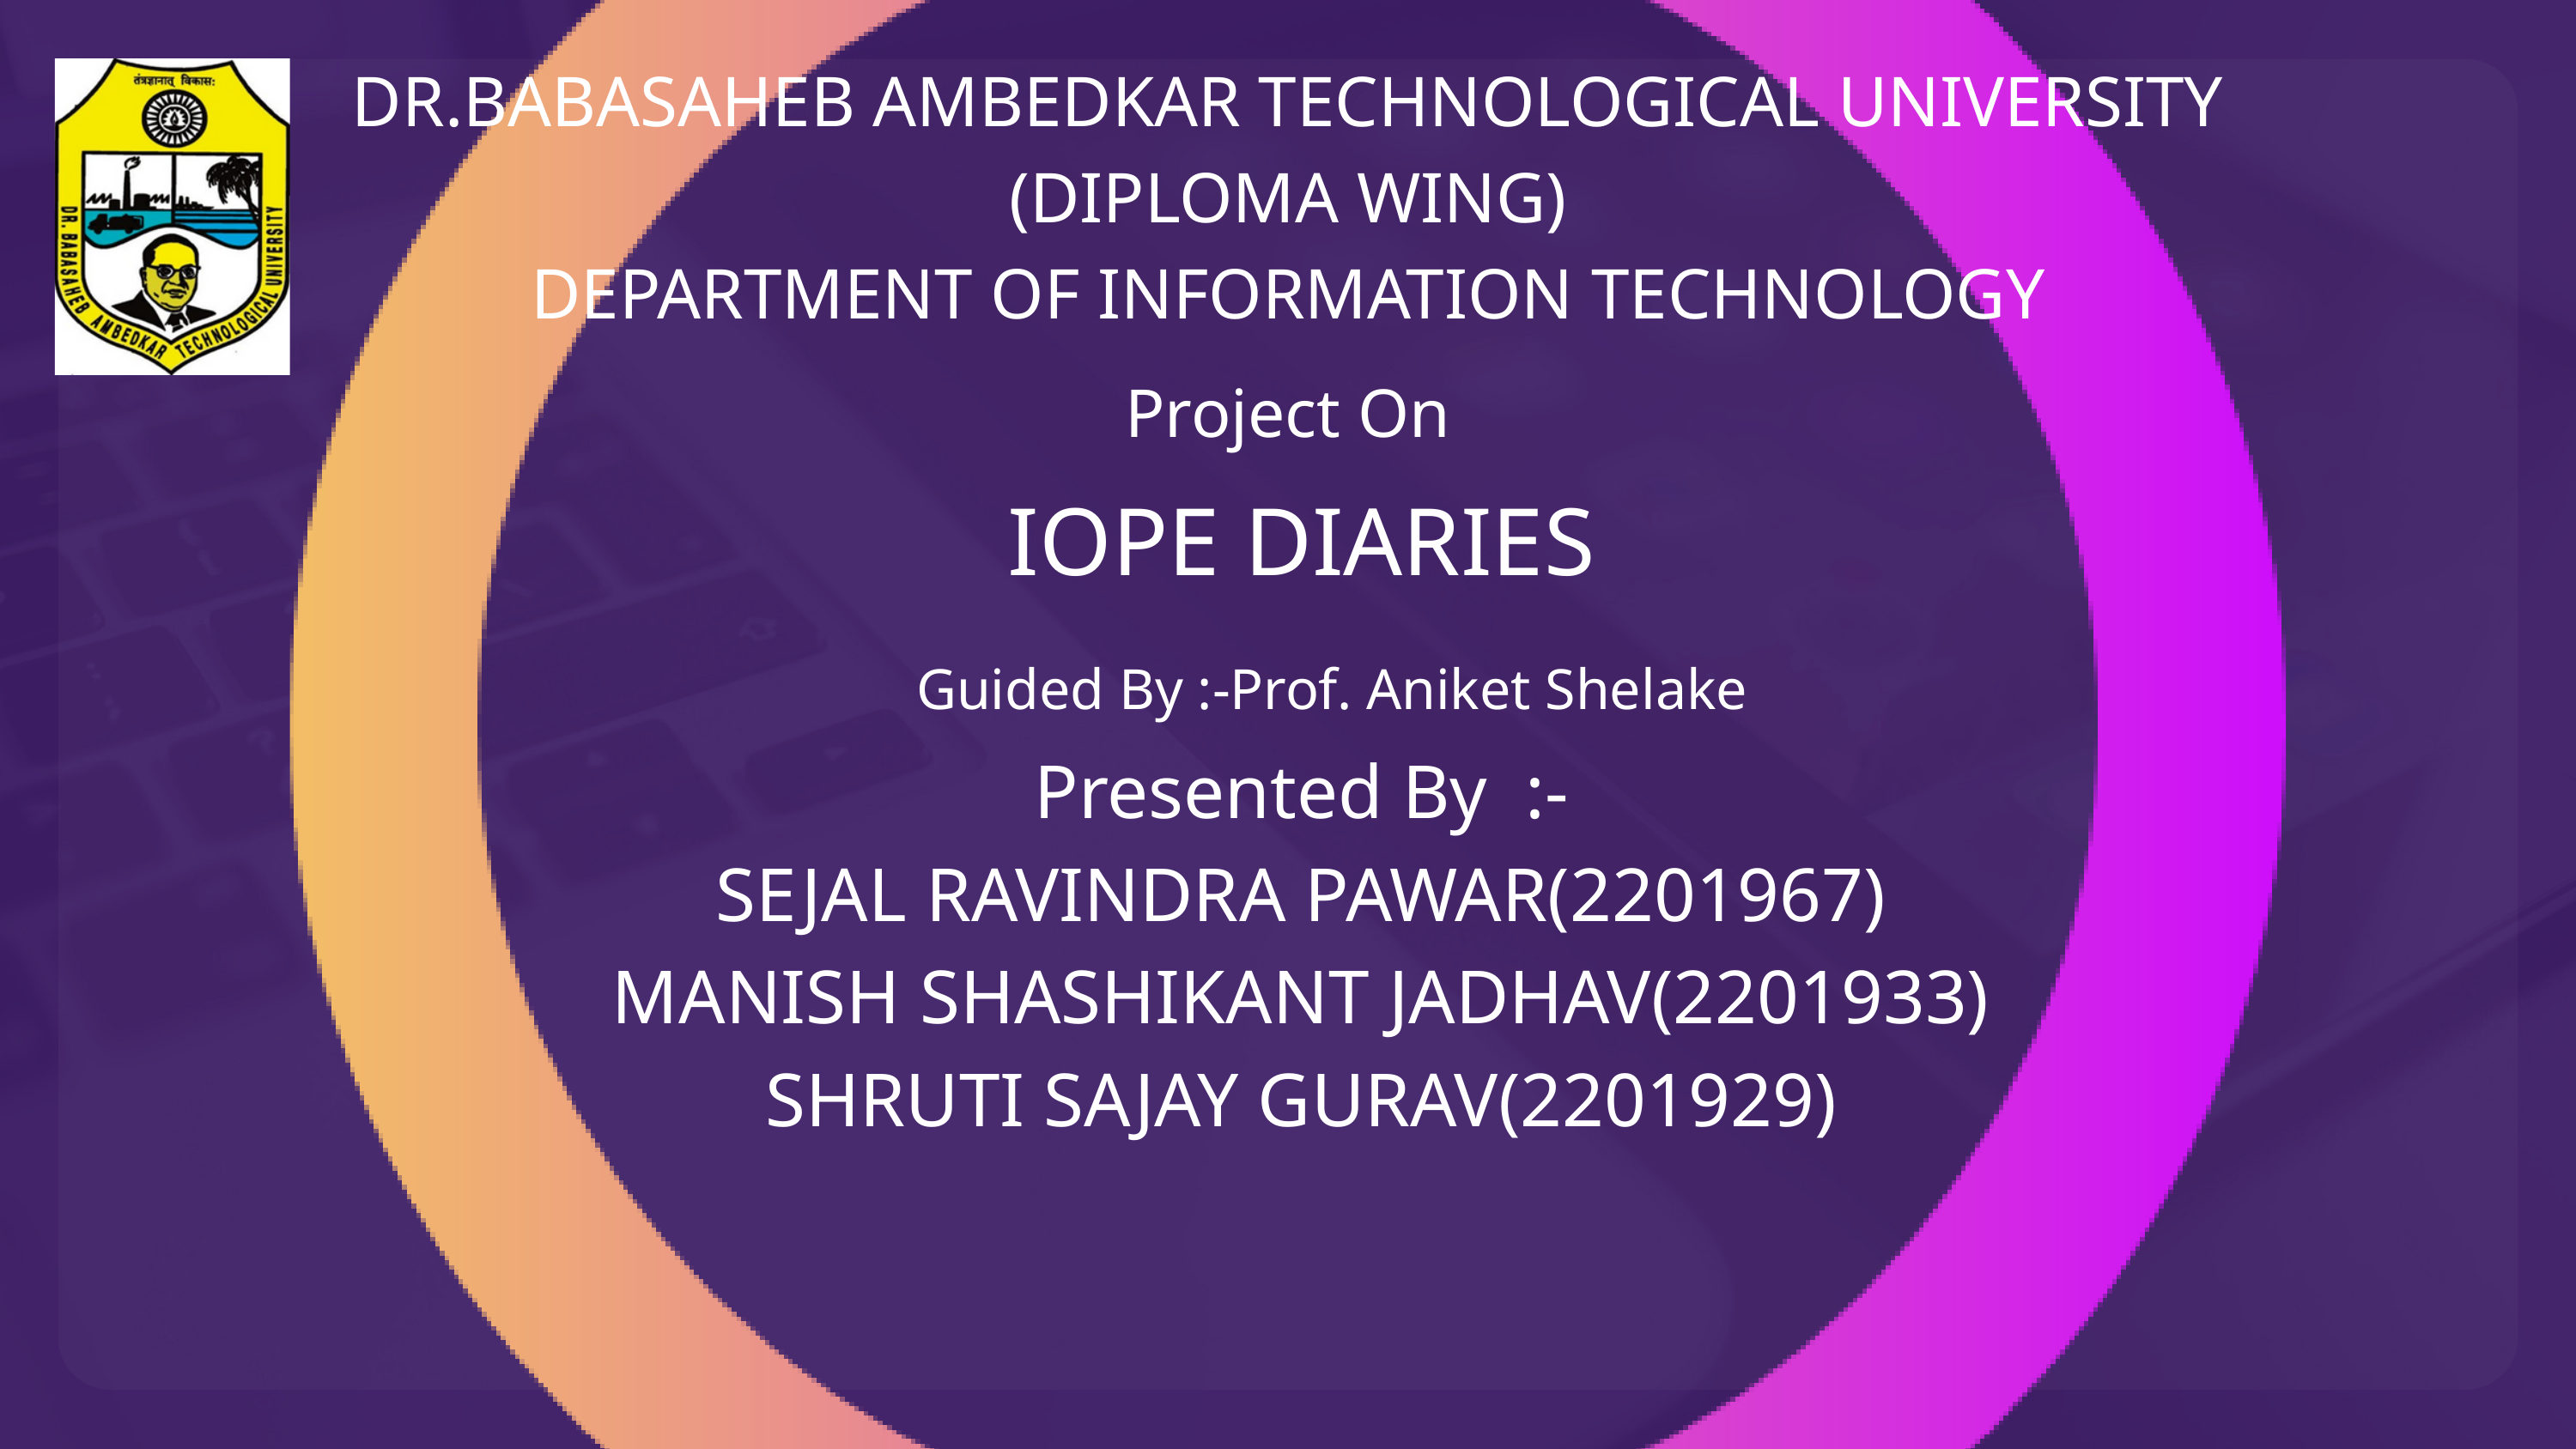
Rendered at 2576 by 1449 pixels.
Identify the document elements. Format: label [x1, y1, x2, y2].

picture [0, 0, 2576, 1449]
text_box [58, 58, 2518, 1391]
